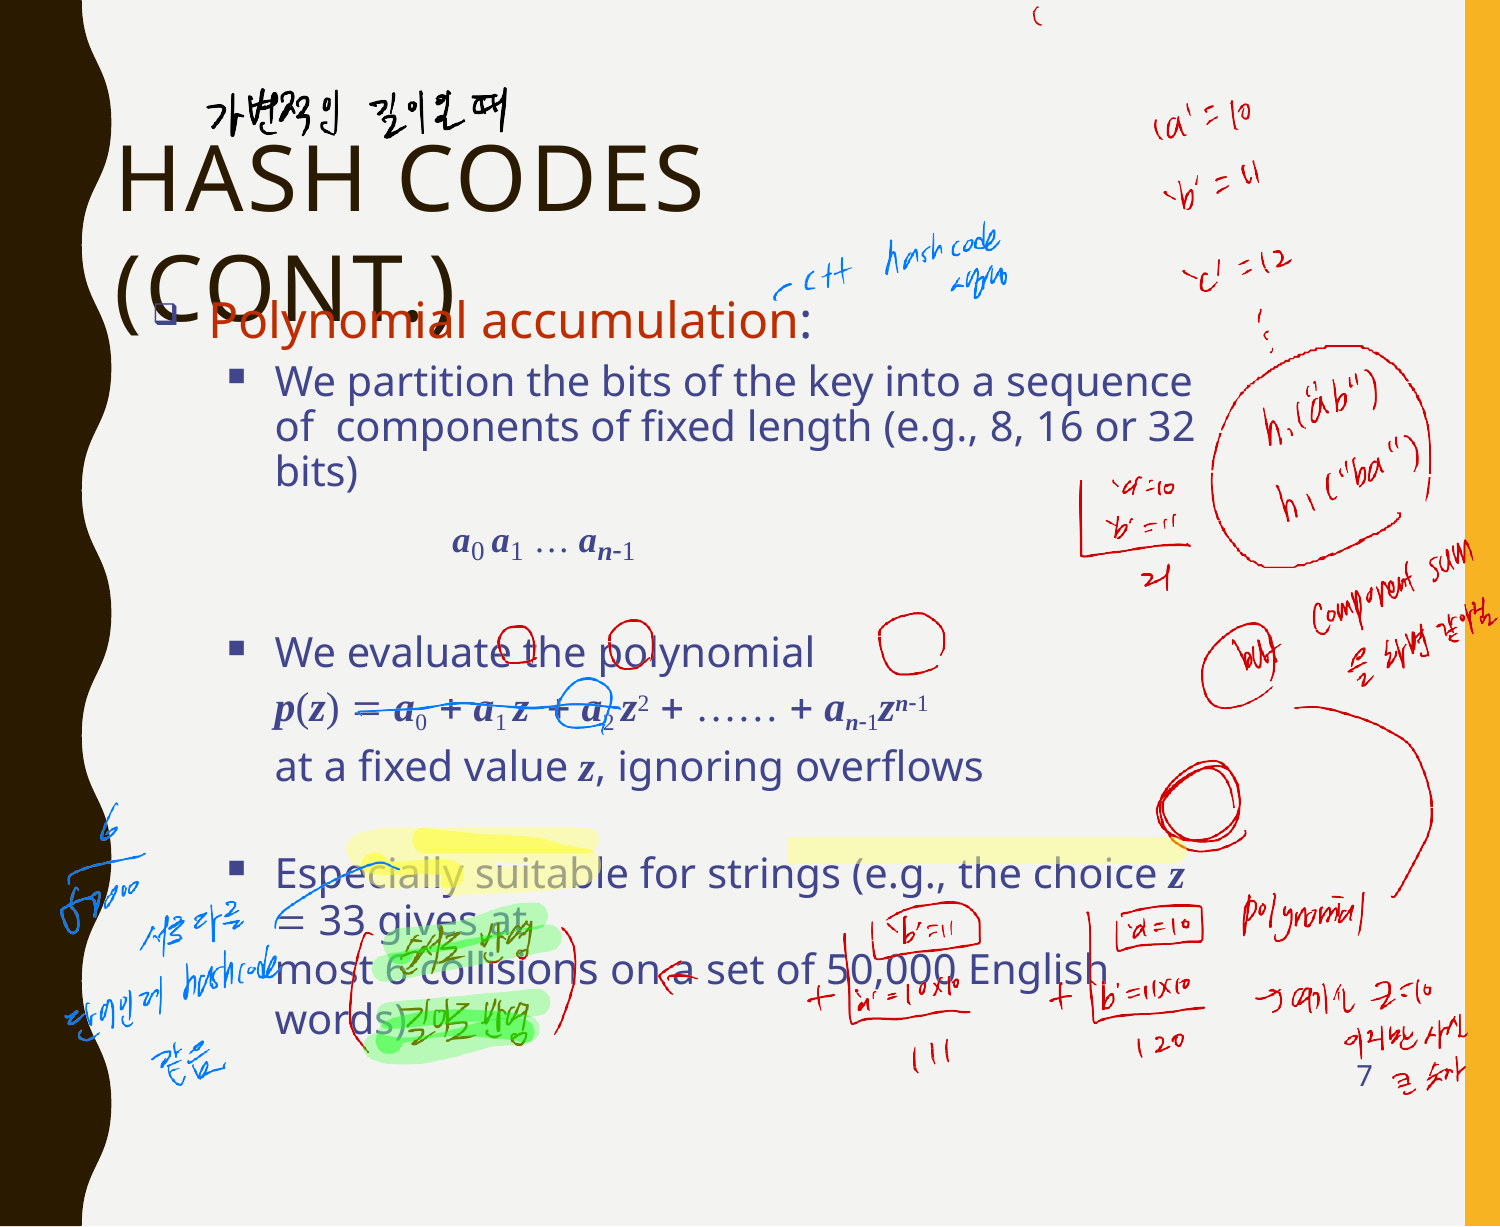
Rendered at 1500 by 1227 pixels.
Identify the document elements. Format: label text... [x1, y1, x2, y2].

picture [1241, 160, 1259, 184]
picture [773, 283, 792, 301]
picture [788, 330, 1498, 1025]
picture [807, 985, 835, 1011]
text_box Polynomial accumulation: We partition the bits of the key into a sequence of components of fixed length (e.g., 8, 16 or 32 bits) a0 a1 … an1 We evaluate the polynomial p(z)  a0  a1 z  a2 z2  ……  an1zn1 at a fixed value z, ignoring overflows Especially suitable for strings (e.g., the choice z  33 gives at most 6 collisions on a set of 50,000 English words) [144, 280, 1394, 1043]
picture [1049, 982, 1072, 1010]
picture [885, 221, 1007, 299]
picture [357, 677, 621, 735]
picture [497, 625, 537, 664]
text_box [930, 1042, 936, 1065]
picture [1229, 100, 1250, 130]
picture [608, 619, 654, 670]
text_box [804, 257, 852, 291]
picture [1154, 103, 1191, 140]
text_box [1086, 903, 1205, 1058]
text_box [1032, 6, 1042, 26]
picture [60, 802, 601, 1086]
picture [1182, 259, 1220, 292]
text_box [1257, 308, 1262, 323]
text_box [913, 1046, 919, 1074]
picture [1215, 176, 1229, 194]
picture [658, 960, 698, 995]
picture [1203, 105, 1218, 125]
text_box [945, 1038, 950, 1063]
picture [1163, 175, 1198, 210]
picture [1238, 250, 1292, 275]
picture [206, 88, 338, 137]
title Hash Codes (cont.) [112, 117, 894, 340]
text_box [1255, 979, 1468, 1095]
picture [369, 87, 507, 139]
